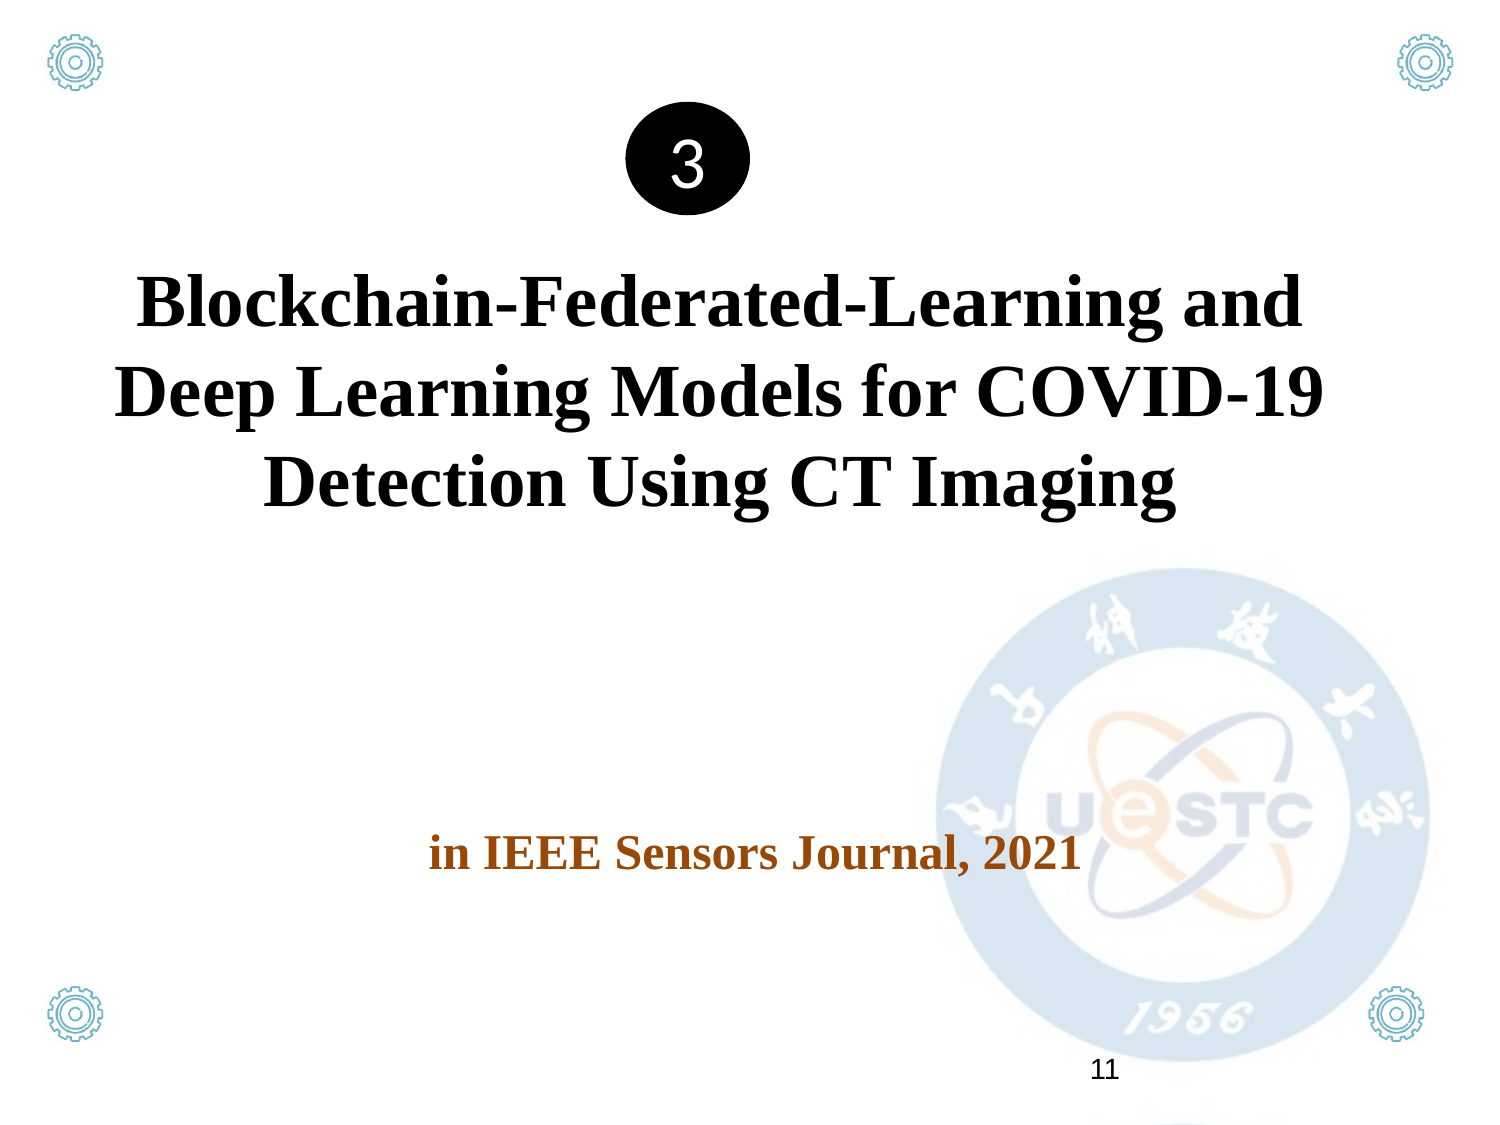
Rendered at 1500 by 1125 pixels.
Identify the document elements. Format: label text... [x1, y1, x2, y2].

text_box Blockchain-Federated-Learning and Deep Learning Models for COVID-19 Detection Using CT Imaging [88, 244, 1353, 530]
picture [45, 982, 104, 1043]
picture [45, 30, 104, 92]
picture [1366, 982, 1425, 1042]
slide_number 11 [1074, 1042, 1425, 1103]
picture [1395, 30, 1454, 92]
text_box 3 [623, 99, 753, 218]
text_box in IEEE Sensors Journal, 2021 [123, 812, 1388, 888]
